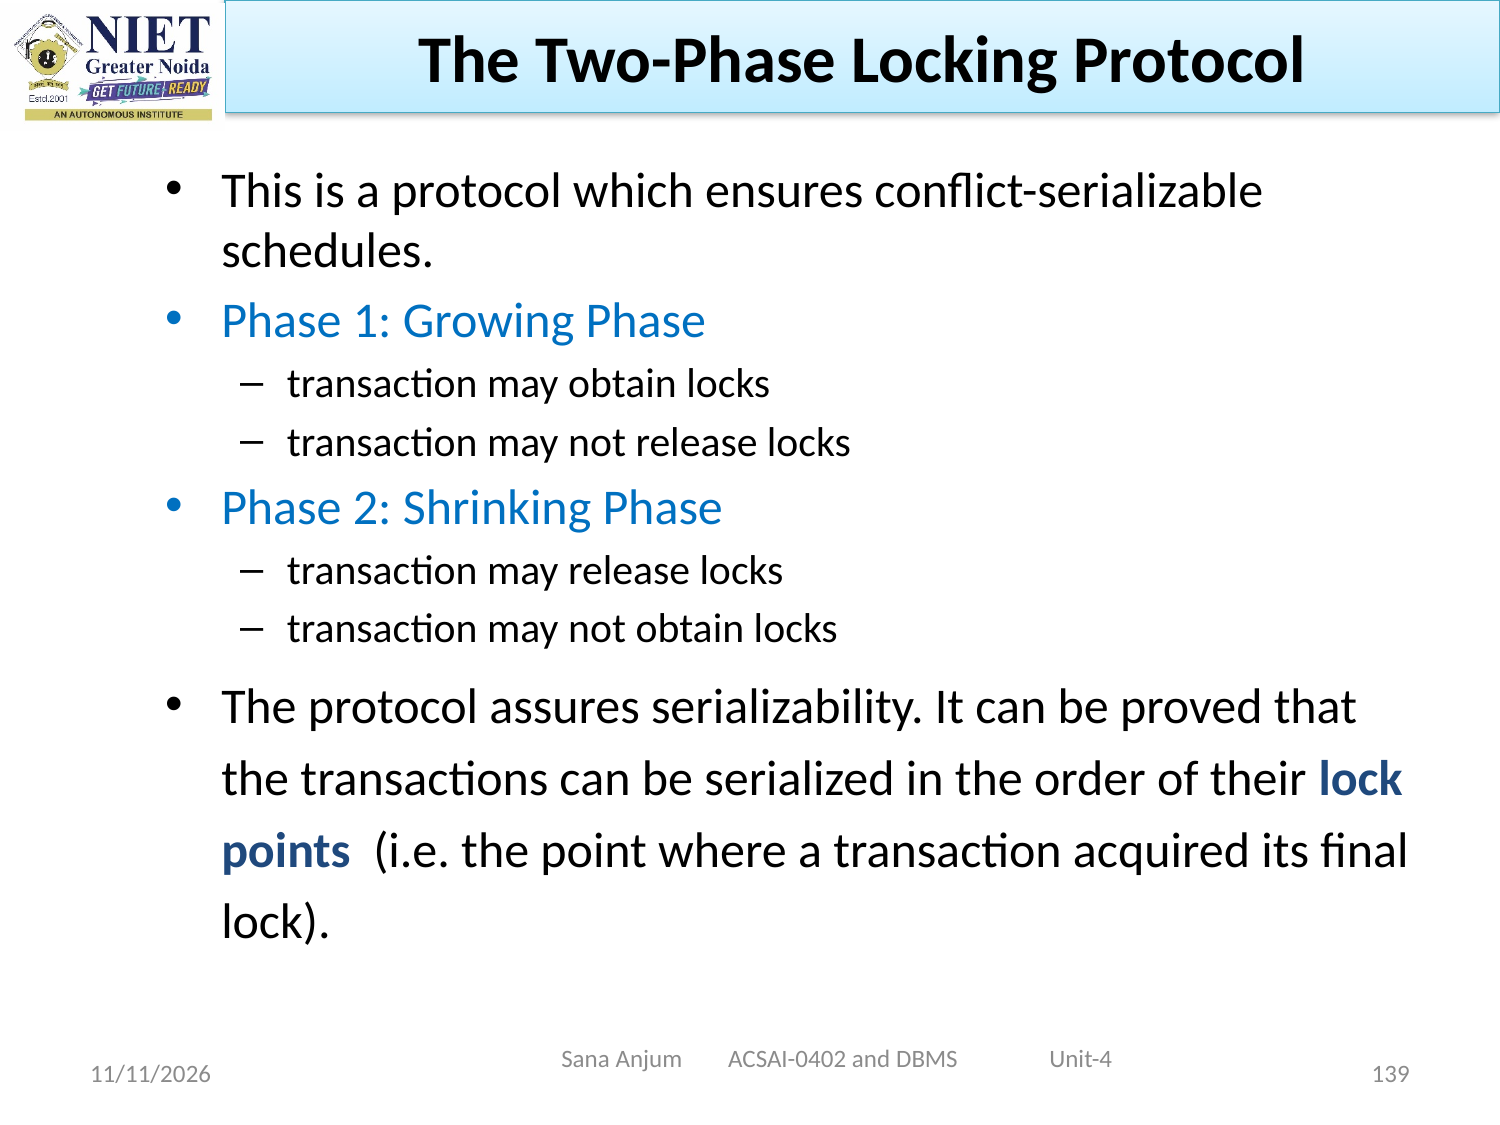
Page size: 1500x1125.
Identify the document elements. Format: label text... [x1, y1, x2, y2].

picture [0, 2, 226, 131]
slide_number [75, 1042, 425, 1103]
text_box The Two-Phase Locking Protocol [224, 0, 1500, 113]
slide_number 139 [1163, 1063, 1425, 1103]
text_box This is a protocol which ensures conflict-serializable schedules. Phase 1: Growing Phase transaction may obtain locks transaction may not release locks Phase 2: Shrinking Phase transaction may release locks transaction may not obtain locks The protocol assures serializability. It can be proved that the transactions can be serialized in the order of their lock points (i.e. the point where a transaction acquired its final lock). [149, 149, 1438, 1063]
footer Sana Anjum ACSAI-0402 and DBMS Unit-4 [512, 1012, 1163, 1103]
